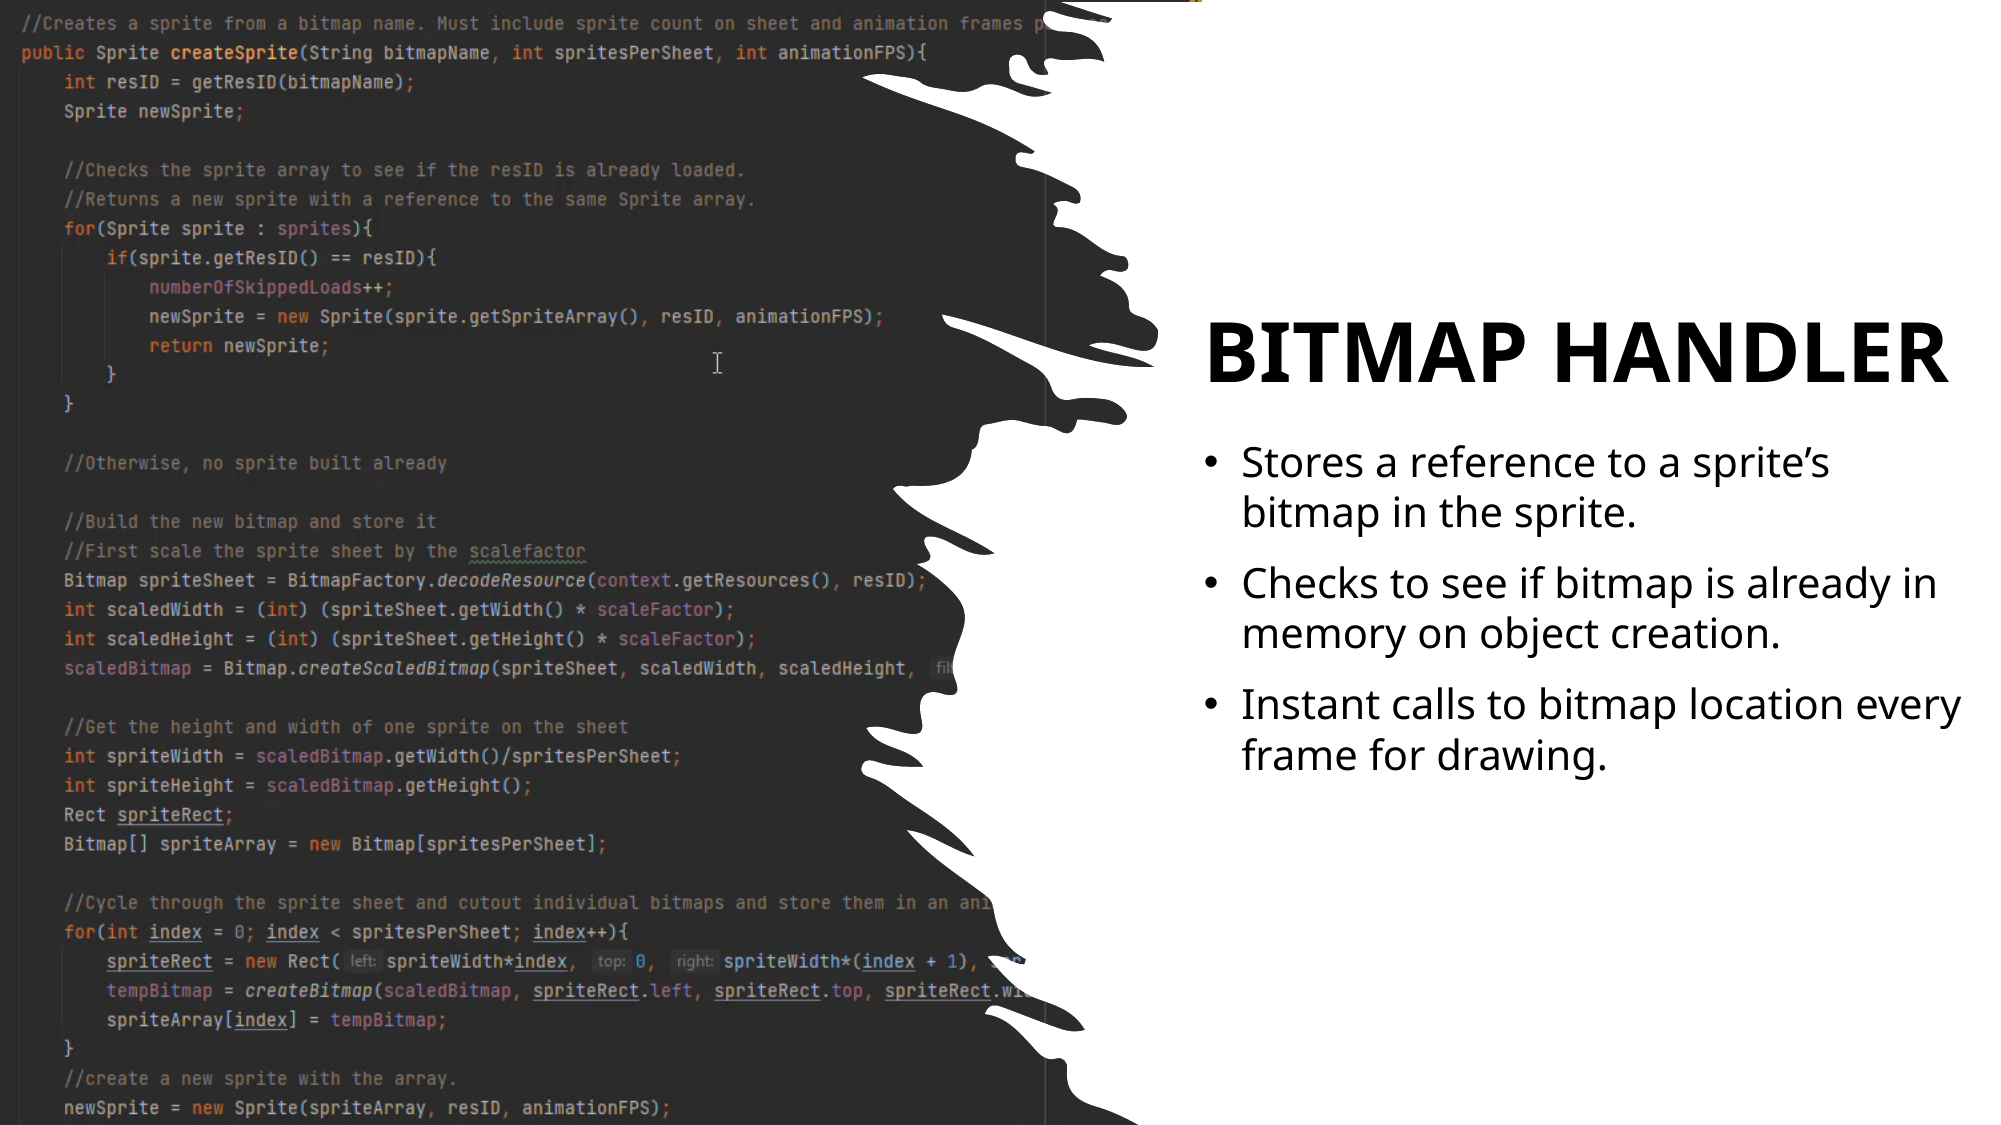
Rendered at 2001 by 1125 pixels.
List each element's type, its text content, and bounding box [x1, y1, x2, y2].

text_box [1203, 1, 2000, 1125]
title BITMAP HANDLER [1203, 207, 1983, 428]
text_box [0, 0, 1203, 1125]
list Stores a reference to a sprite’s bitmap in the sprite. Checks to see if bitmap is already in memory on object creation. Instant calls to bitmap location every frame for drawing. [1203, 428, 1983, 1060]
